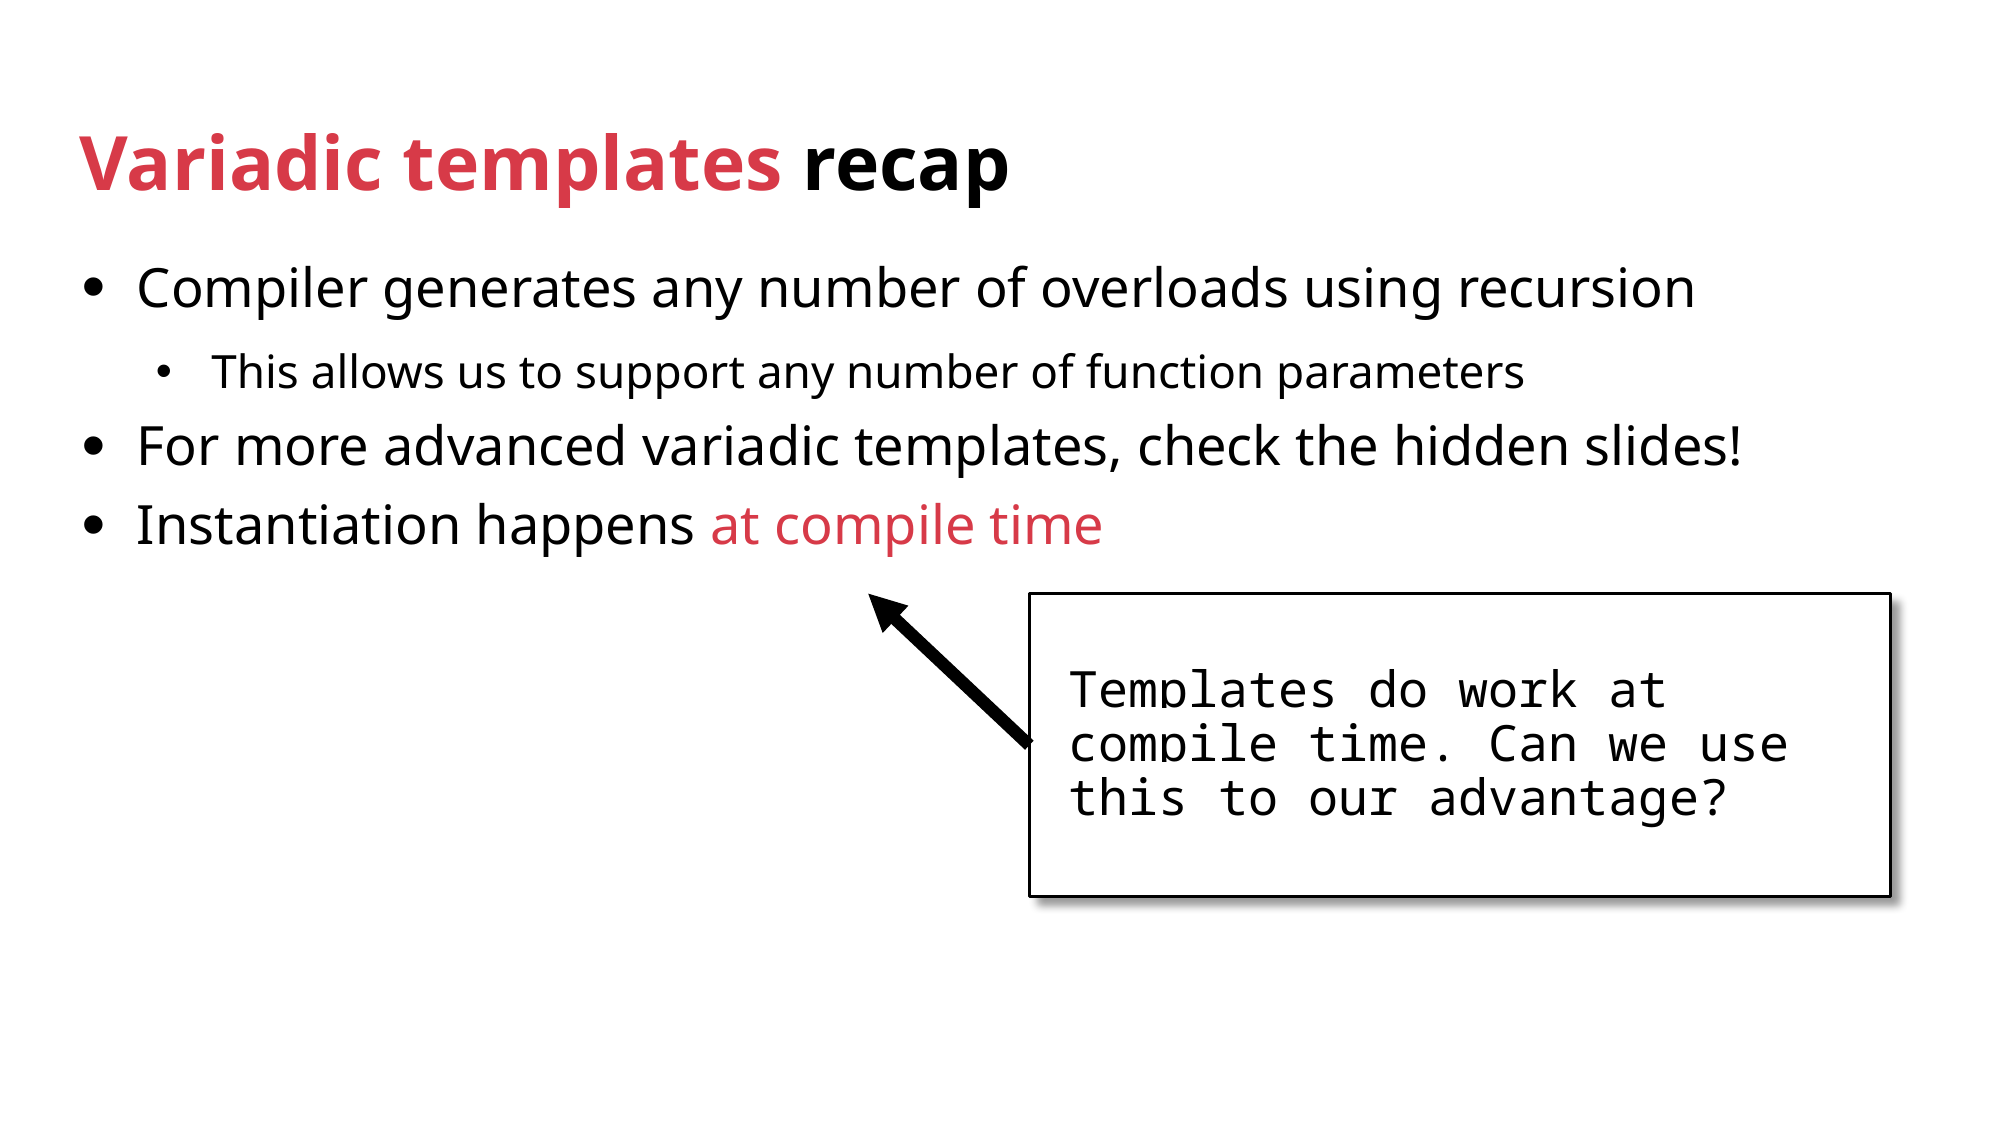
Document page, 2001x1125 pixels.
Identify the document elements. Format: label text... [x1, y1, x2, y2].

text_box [867, 593, 1030, 746]
text_box Templates do work at compile time. Can we use this to our advantage? [1029, 593, 1891, 897]
title Variadic templates recap [64, 103, 1936, 230]
list Compiler generates any number of overloads using recursion This allows us to support any number of function parameters For more advanced variadic templates, check the hidden slides! Instantiation happens at compile time [64, 252, 1936, 1038]
